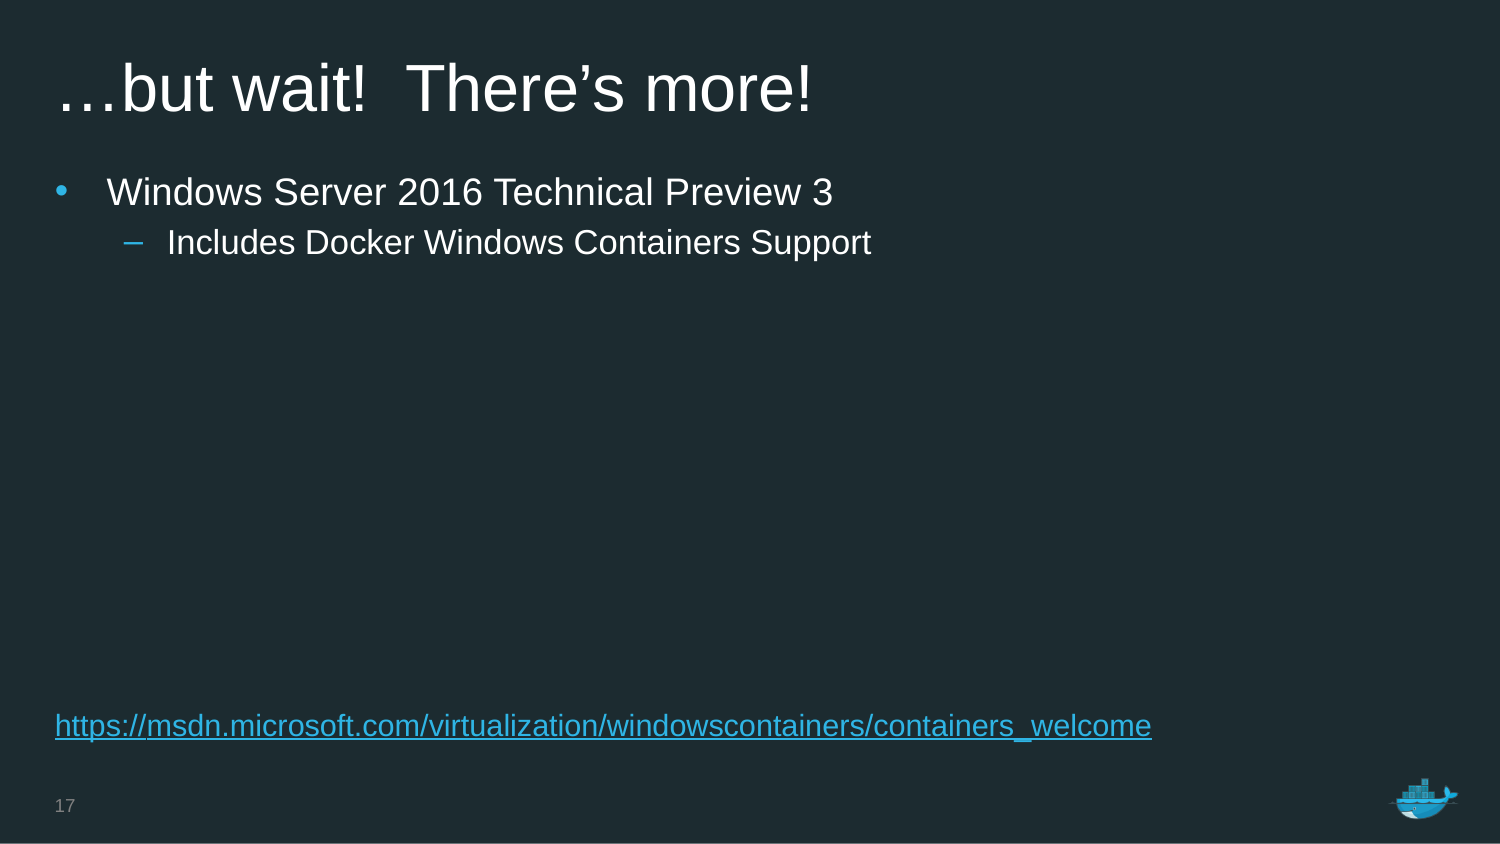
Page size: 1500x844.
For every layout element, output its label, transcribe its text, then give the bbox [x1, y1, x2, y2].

list Windows Server 2016 Technical Preview 3 Includes Docker Windows Containers Support https://msdn.microsoft.com/virtualization/windowscontainers/containers_welcome [39, 159, 1458, 755]
slide_number 17 [39, 782, 390, 828]
picture [1387, 778, 1459, 821]
title …but wait! There’s more! [39, 34, 1458, 135]
